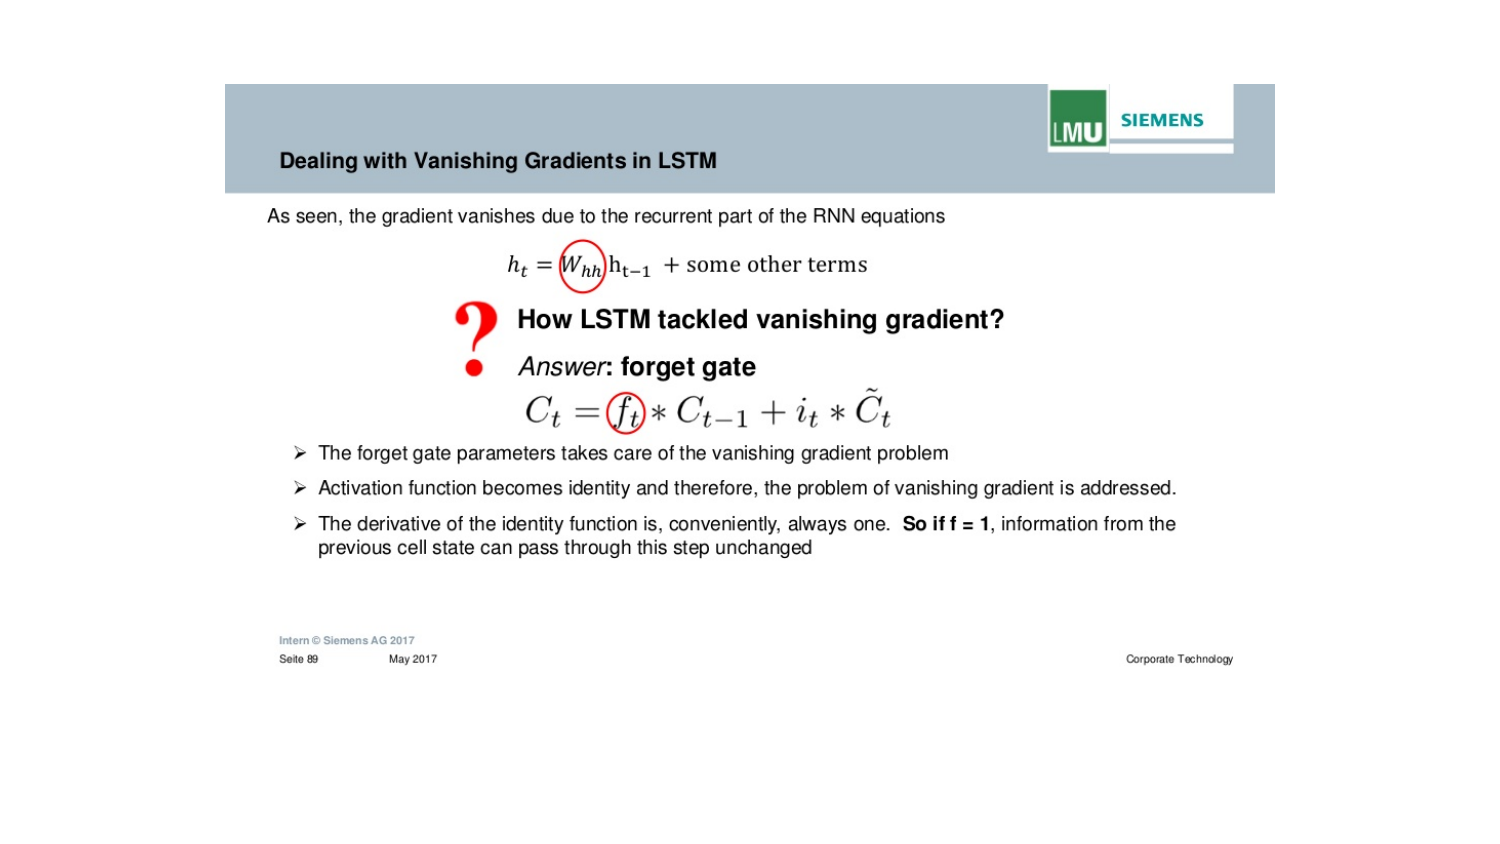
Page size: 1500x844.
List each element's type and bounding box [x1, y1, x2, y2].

picture [224, 84, 1276, 676]
